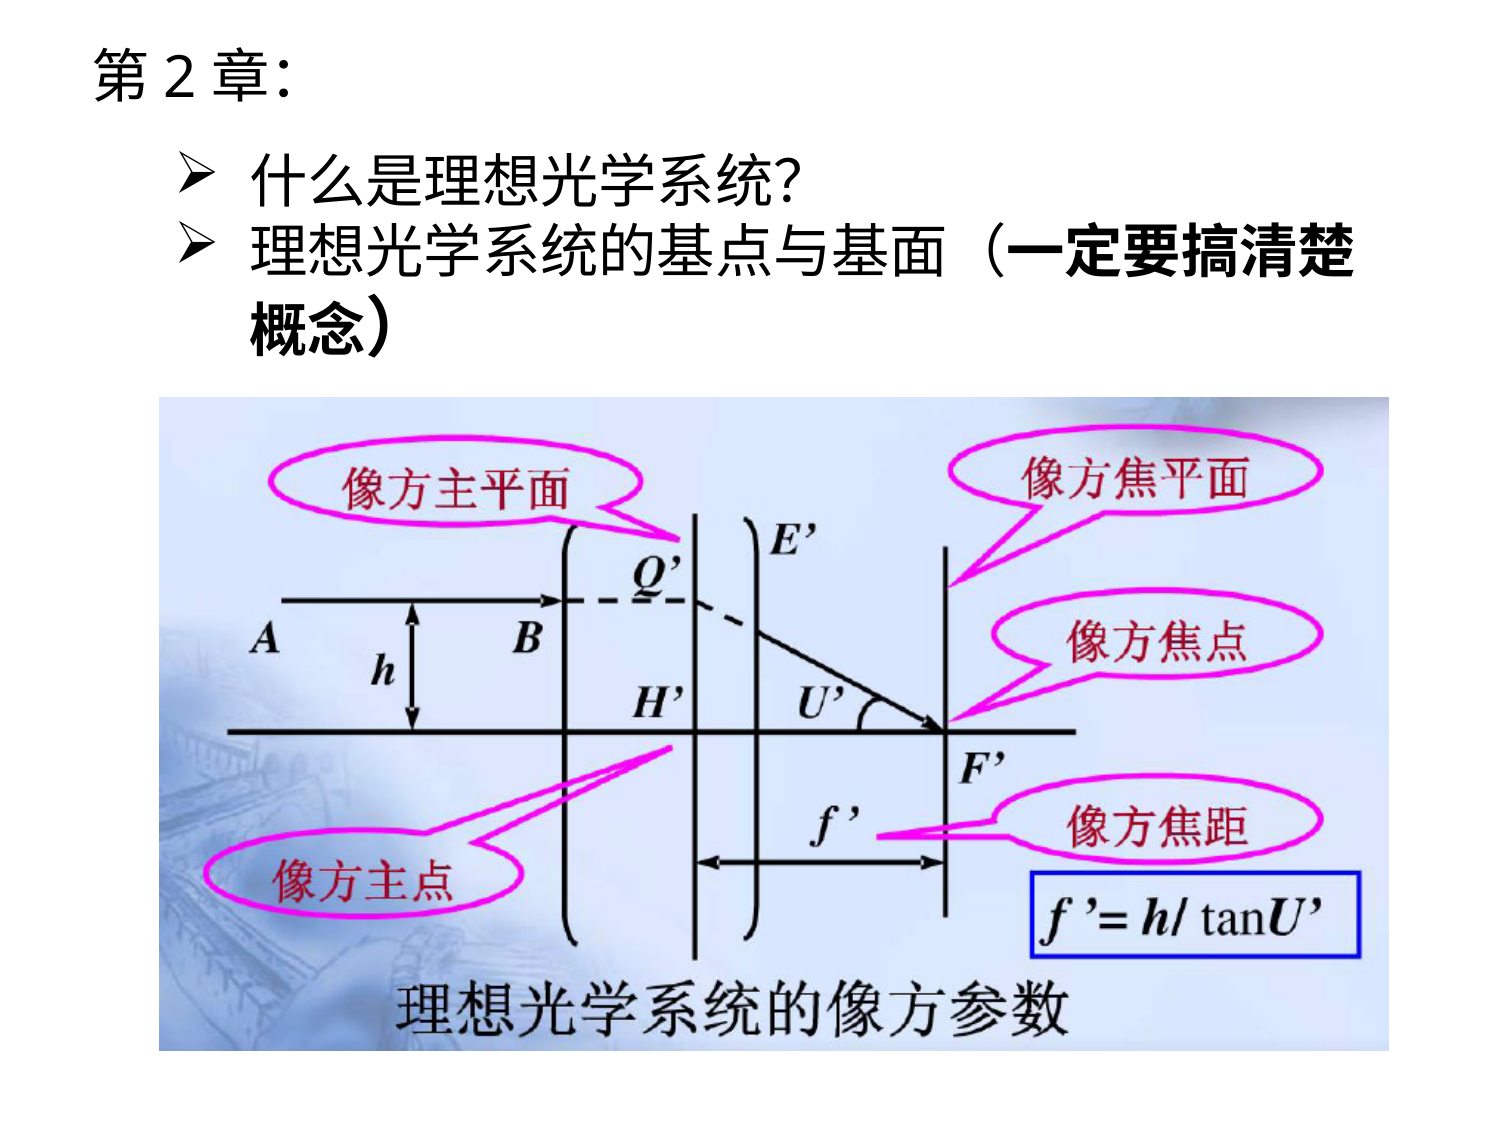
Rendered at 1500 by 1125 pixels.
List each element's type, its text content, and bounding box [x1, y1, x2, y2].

picture [159, 396, 1390, 1052]
text_box 第2章： [76, 31, 349, 117]
text_box 什么是理想光学系统？ 理想光学系统的基点与基面（一定要搞清楚概念） [159, 137, 1424, 256]
